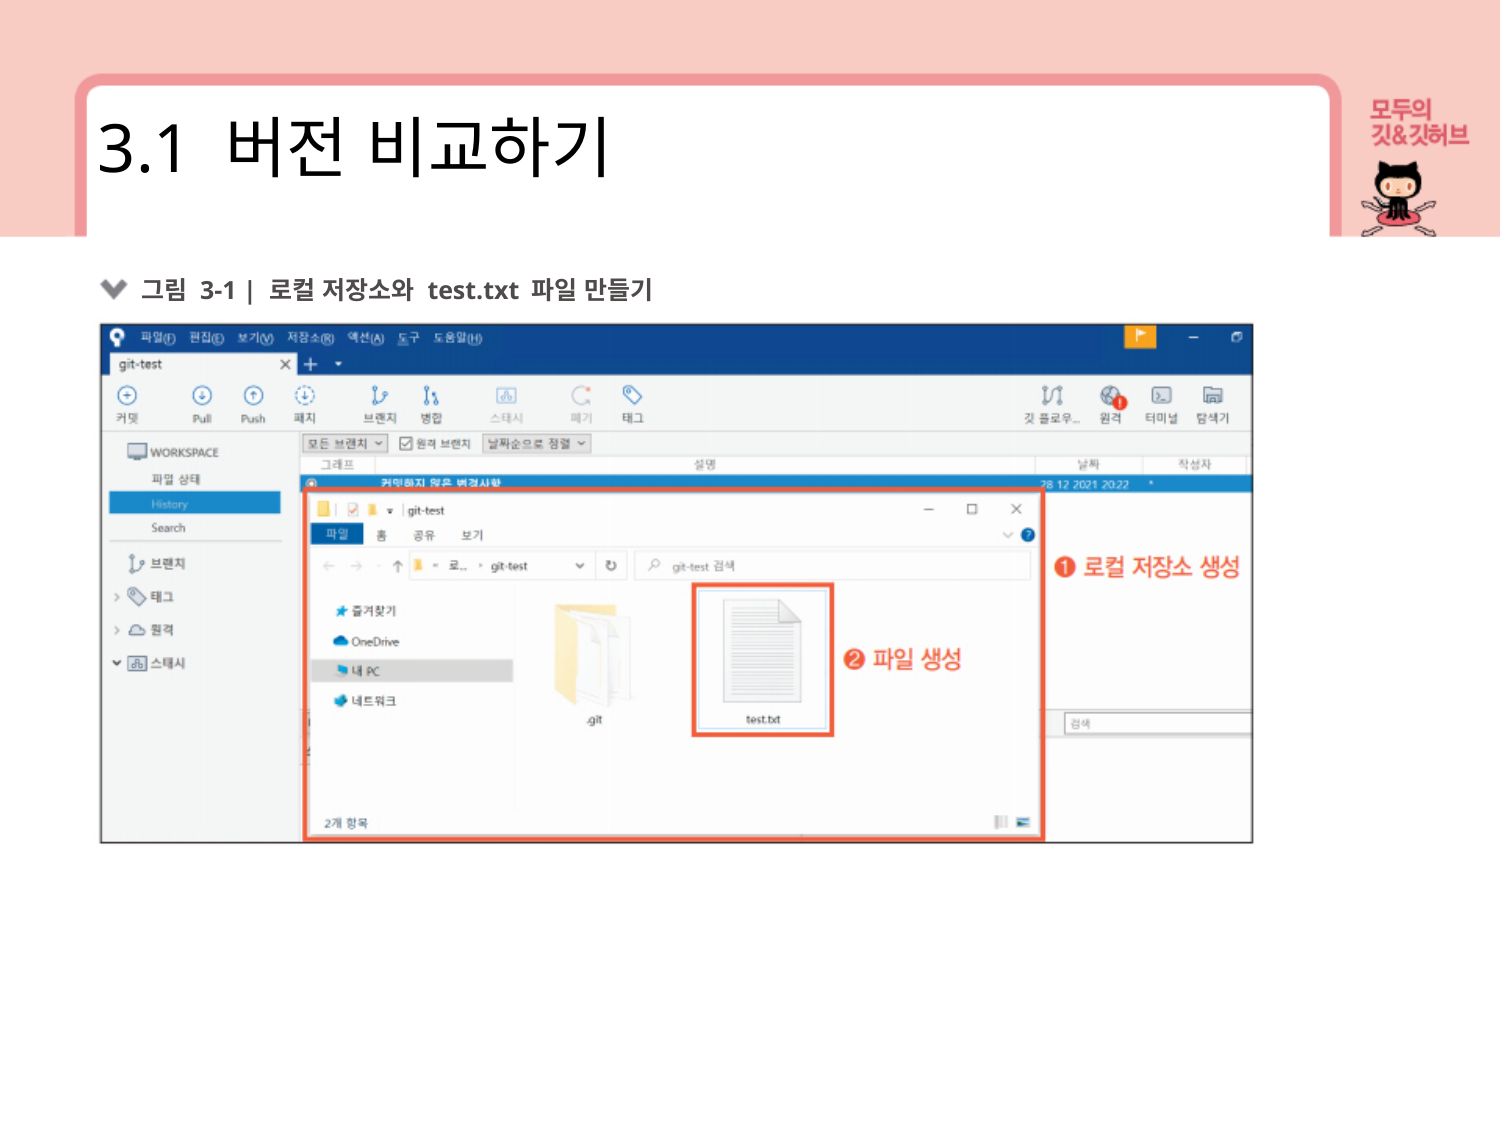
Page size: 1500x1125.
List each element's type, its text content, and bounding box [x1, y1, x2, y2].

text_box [97, 264, 1374, 311]
text_box 3.1 버전 비교하기 [82, 61, 1413, 193]
picture [0, 0, 1500, 1125]
